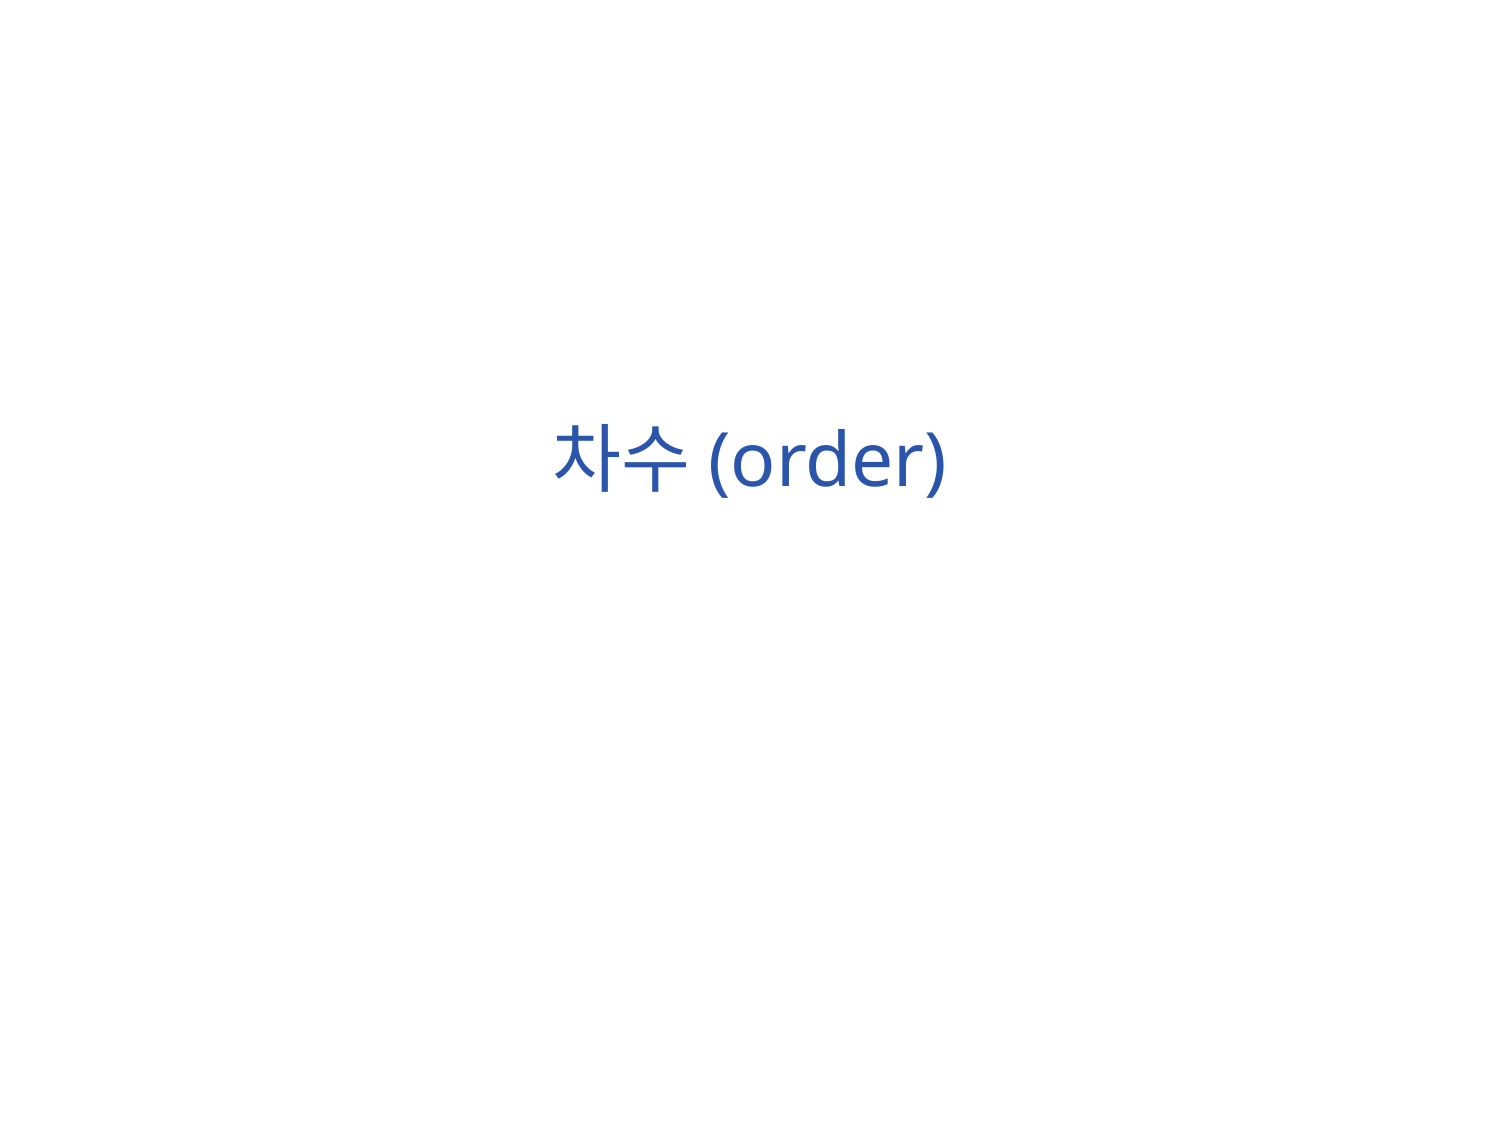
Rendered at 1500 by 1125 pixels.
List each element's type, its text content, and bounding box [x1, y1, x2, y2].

title 차수(order) [112, 362, 1388, 551]
